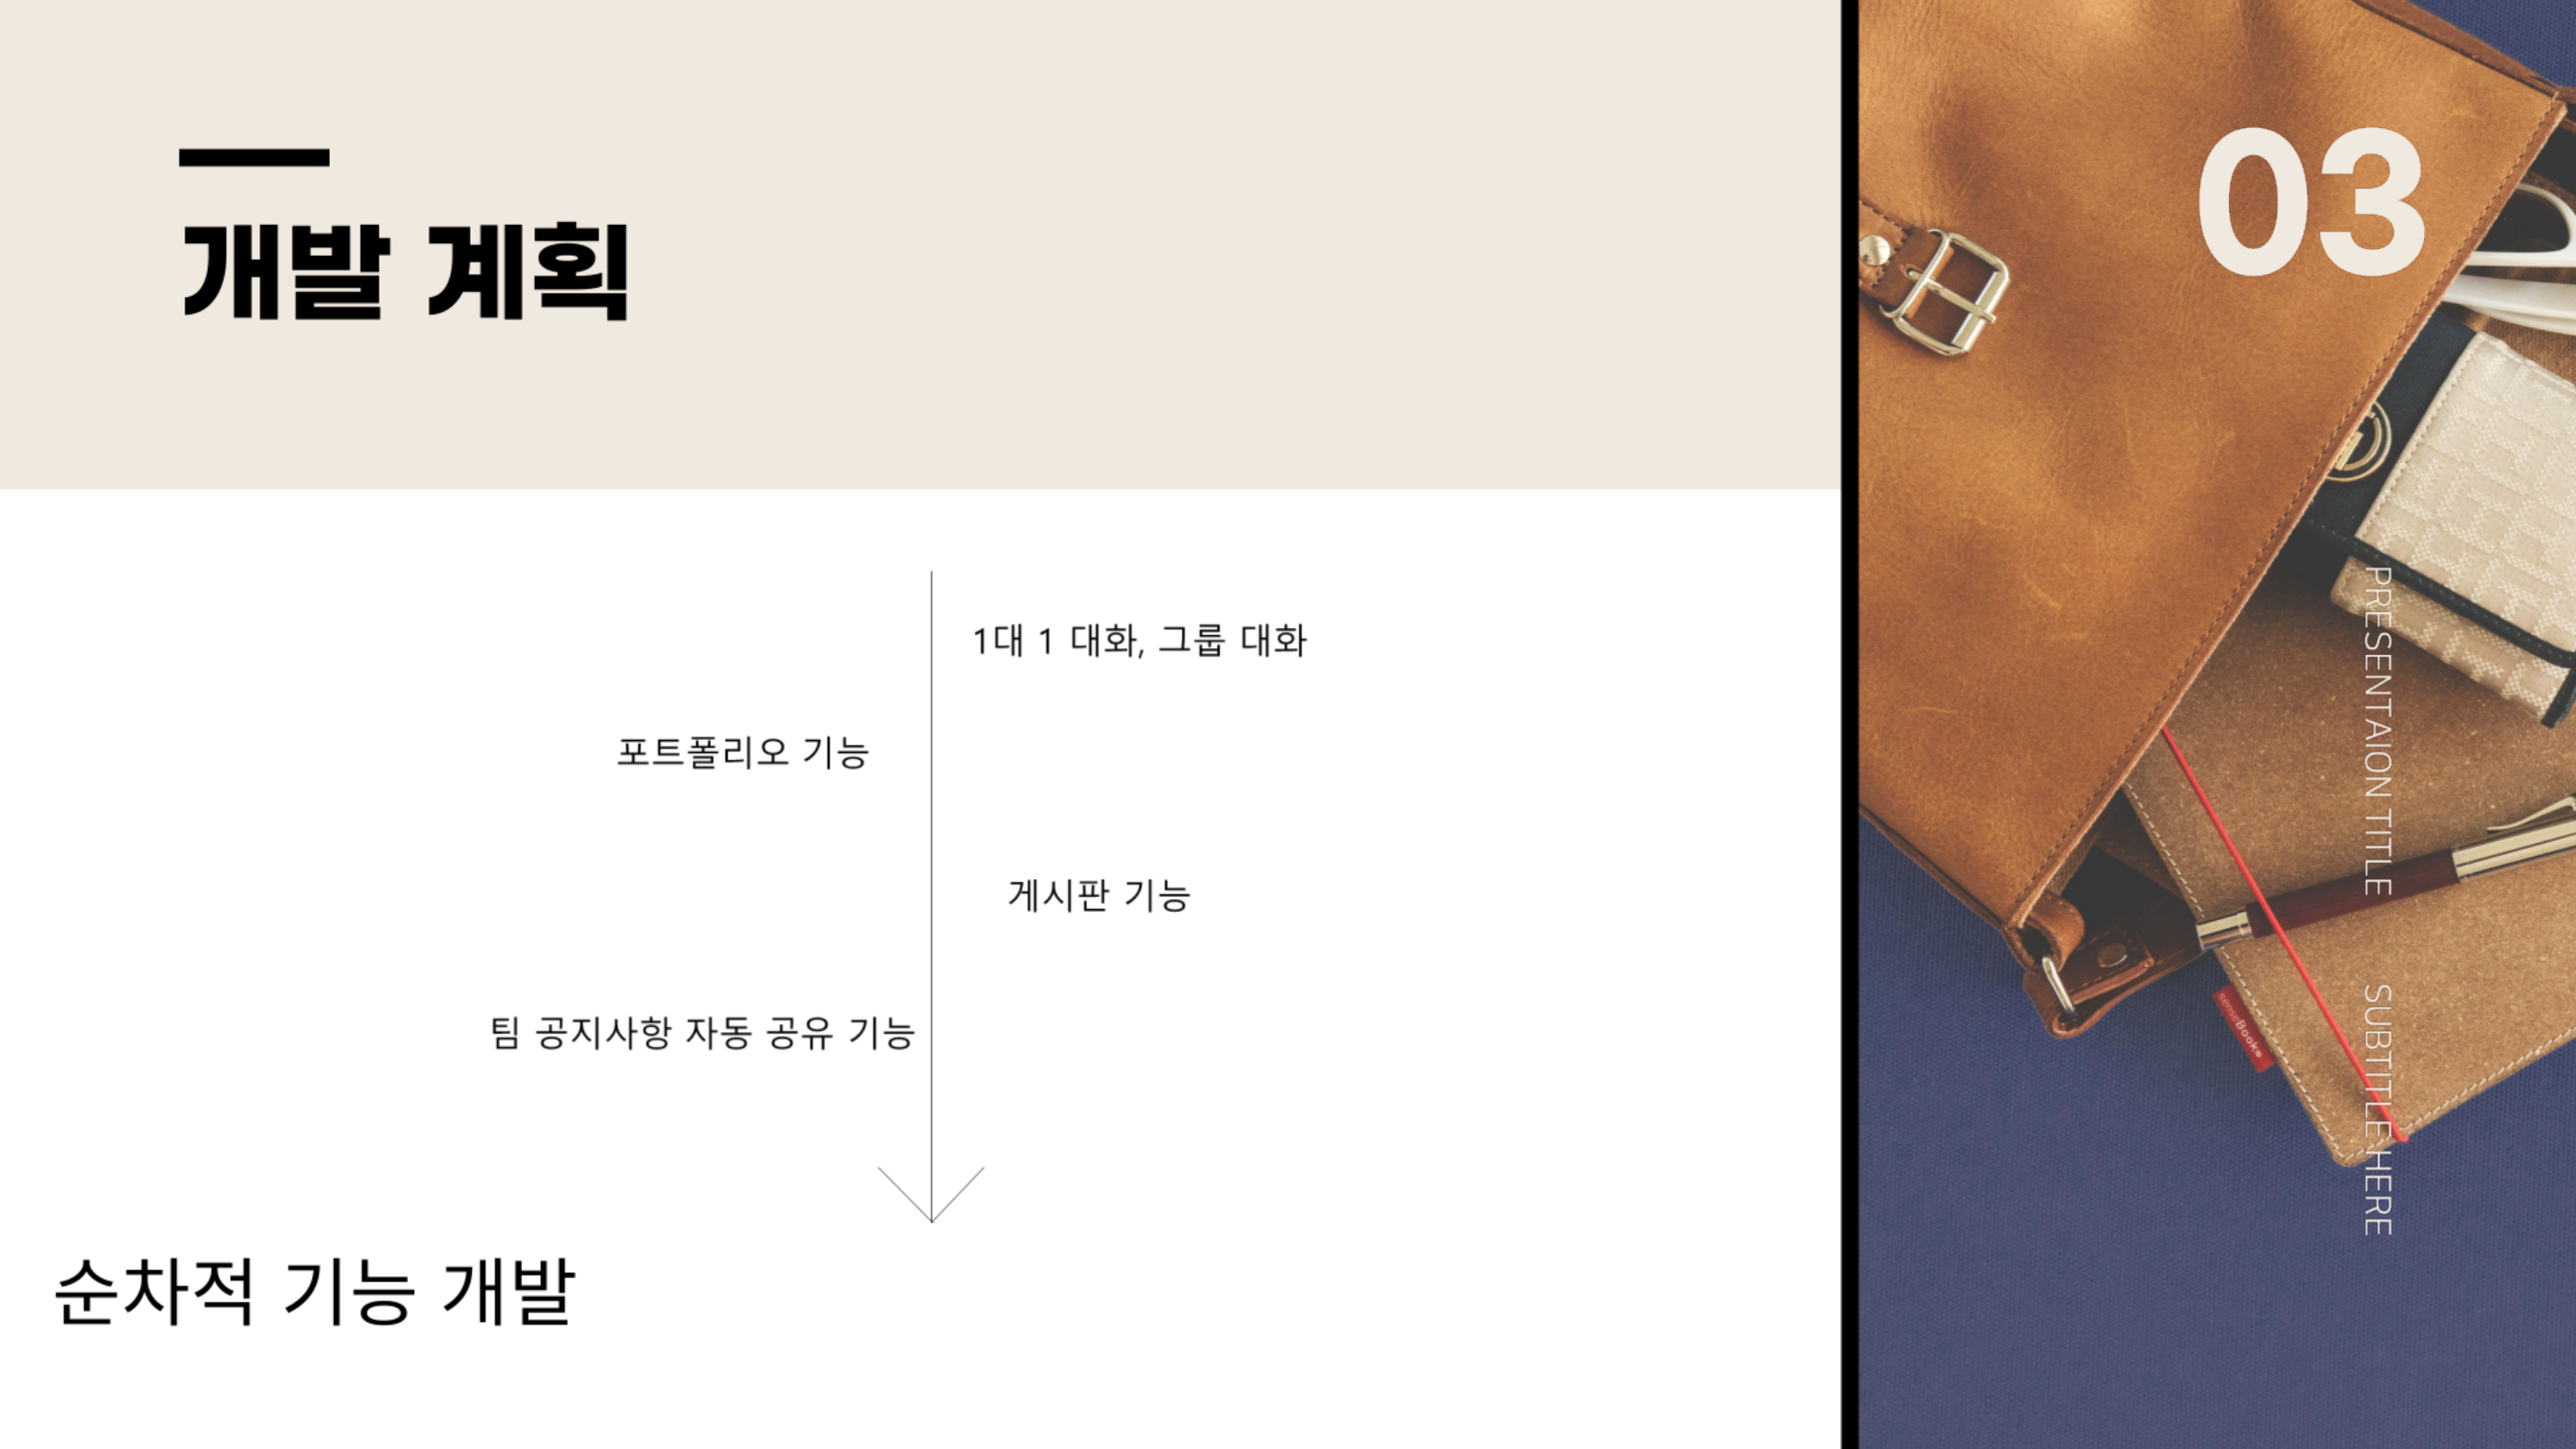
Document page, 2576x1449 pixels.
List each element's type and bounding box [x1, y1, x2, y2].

text_box [1814, 0, 2576, 1449]
picture [2223, 1063, 2531, 1122]
picture [2142, 72, 2516, 356]
picture [41, 1226, 618, 1362]
text_box [179, 122, 330, 191]
picture [161, 191, 690, 373]
text_box [0, 0, 1810, 491]
text_box [466, 570, 1337, 1223]
picture [2175, 678, 2576, 737]
